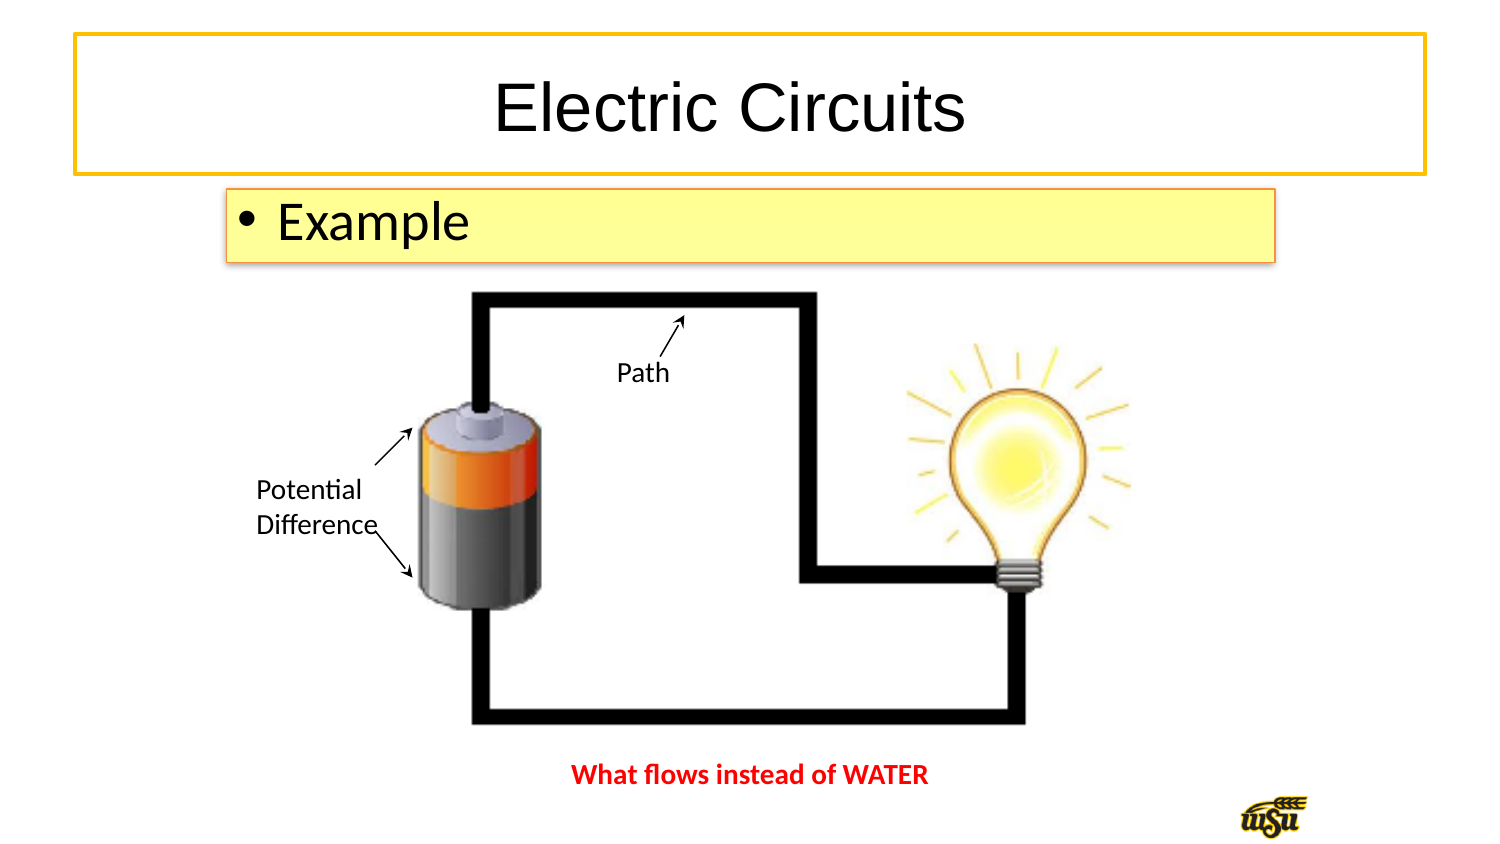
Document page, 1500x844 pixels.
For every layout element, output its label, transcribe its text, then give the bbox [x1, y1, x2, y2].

text_box Potential Difference [245, 465, 397, 545]
list Example [225, 178, 619, 261]
picture [1237, 788, 1313, 840]
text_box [659, 314, 685, 357]
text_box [374, 530, 413, 578]
text_box What flows instead of WATER [262, 750, 1238, 796]
text_box [226, 188, 1275, 263]
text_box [374, 427, 413, 466]
title Electric Circuits [75, 33, 1425, 175]
picture [402, 277, 1154, 751]
